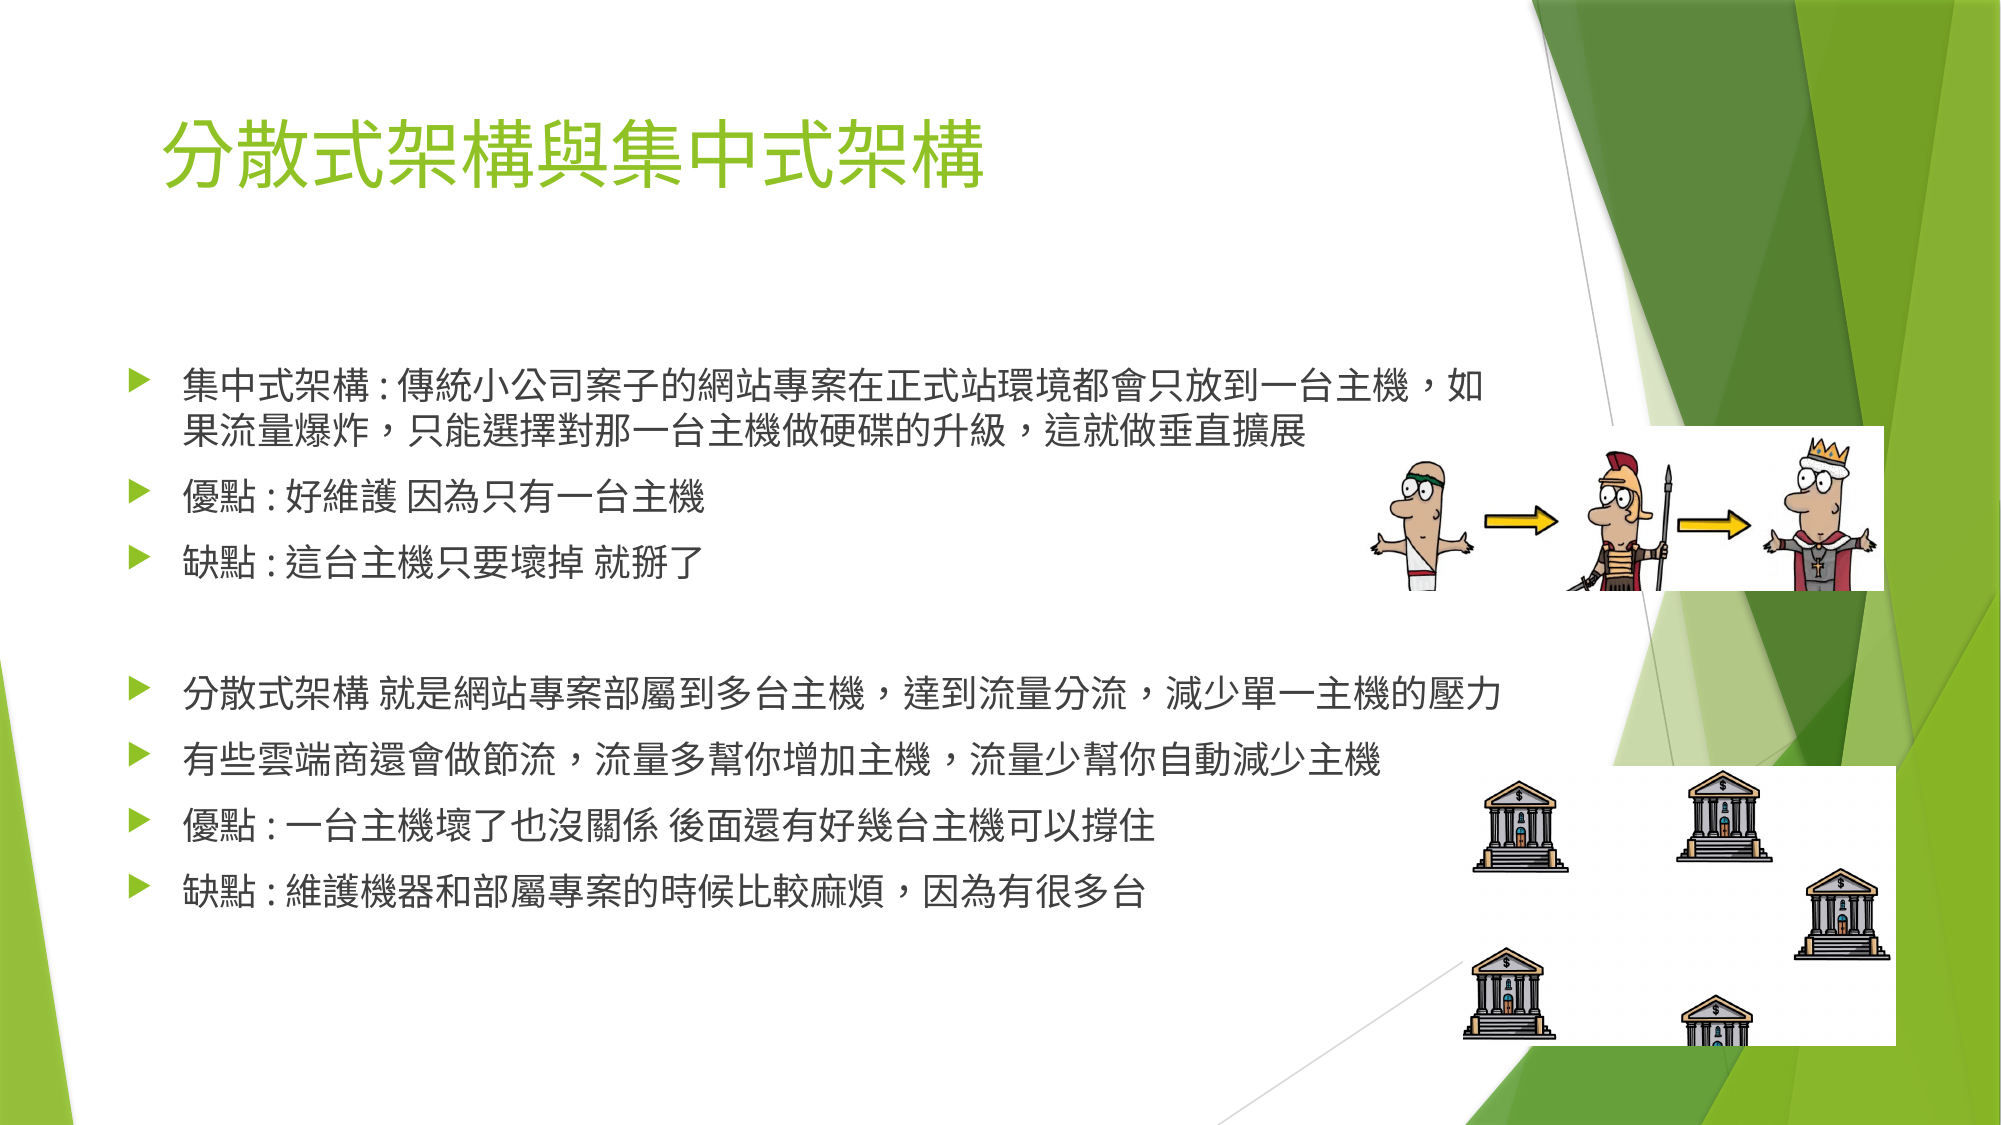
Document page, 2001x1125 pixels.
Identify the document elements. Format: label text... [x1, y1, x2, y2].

title 分散式架構與集中式架構 [111, 99, 1522, 317]
list 集中式架構:傳統小公司案子的網站專案在正式站環境都會只放到一台主機，如果流量爆炸，只能選擇對那一台主機做硬碟的升級，這就做垂直擴展 優點:好維護 因為只有一台主機 缺點:這台主機只要壞掉 就掰了 分散式架構 就是網站專案部屬到多台主機，達到流量分流，減少單一主機的壓力 有些雲端商還會做節流，流量多幫你增加主機，流量少幫你自動減少主機 優點:一台主機壞了也沒關係 後面還有好幾台主機可以撐住 缺點:維護機器和部屬專案的時候比較麻煩，因為有很多台 [111, 354, 1522, 992]
picture [1358, 425, 1884, 591]
picture [1463, 766, 1896, 1047]
